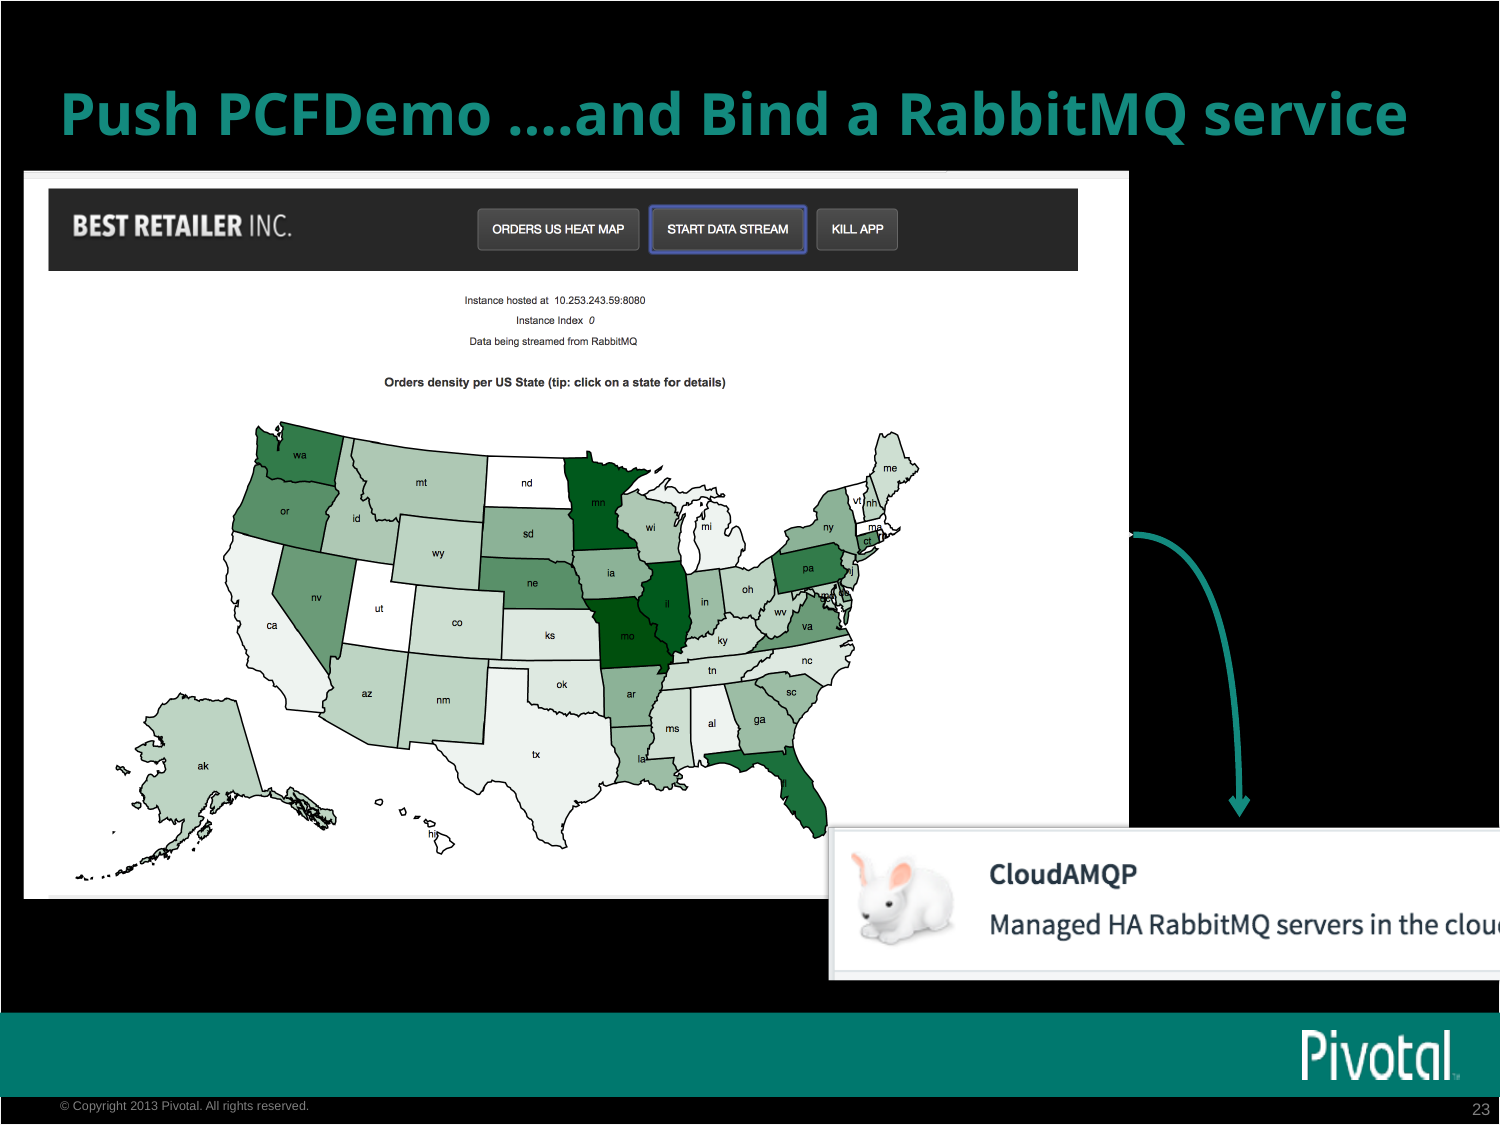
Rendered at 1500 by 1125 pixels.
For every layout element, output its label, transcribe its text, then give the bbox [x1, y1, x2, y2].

picture [18, 165, 1500, 991]
text_box Push PCFDemo ….and Bind a RabbitMQ service [44, 69, 1470, 150]
picture [1302, 1030, 1460, 1080]
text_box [1133, 534, 1240, 818]
